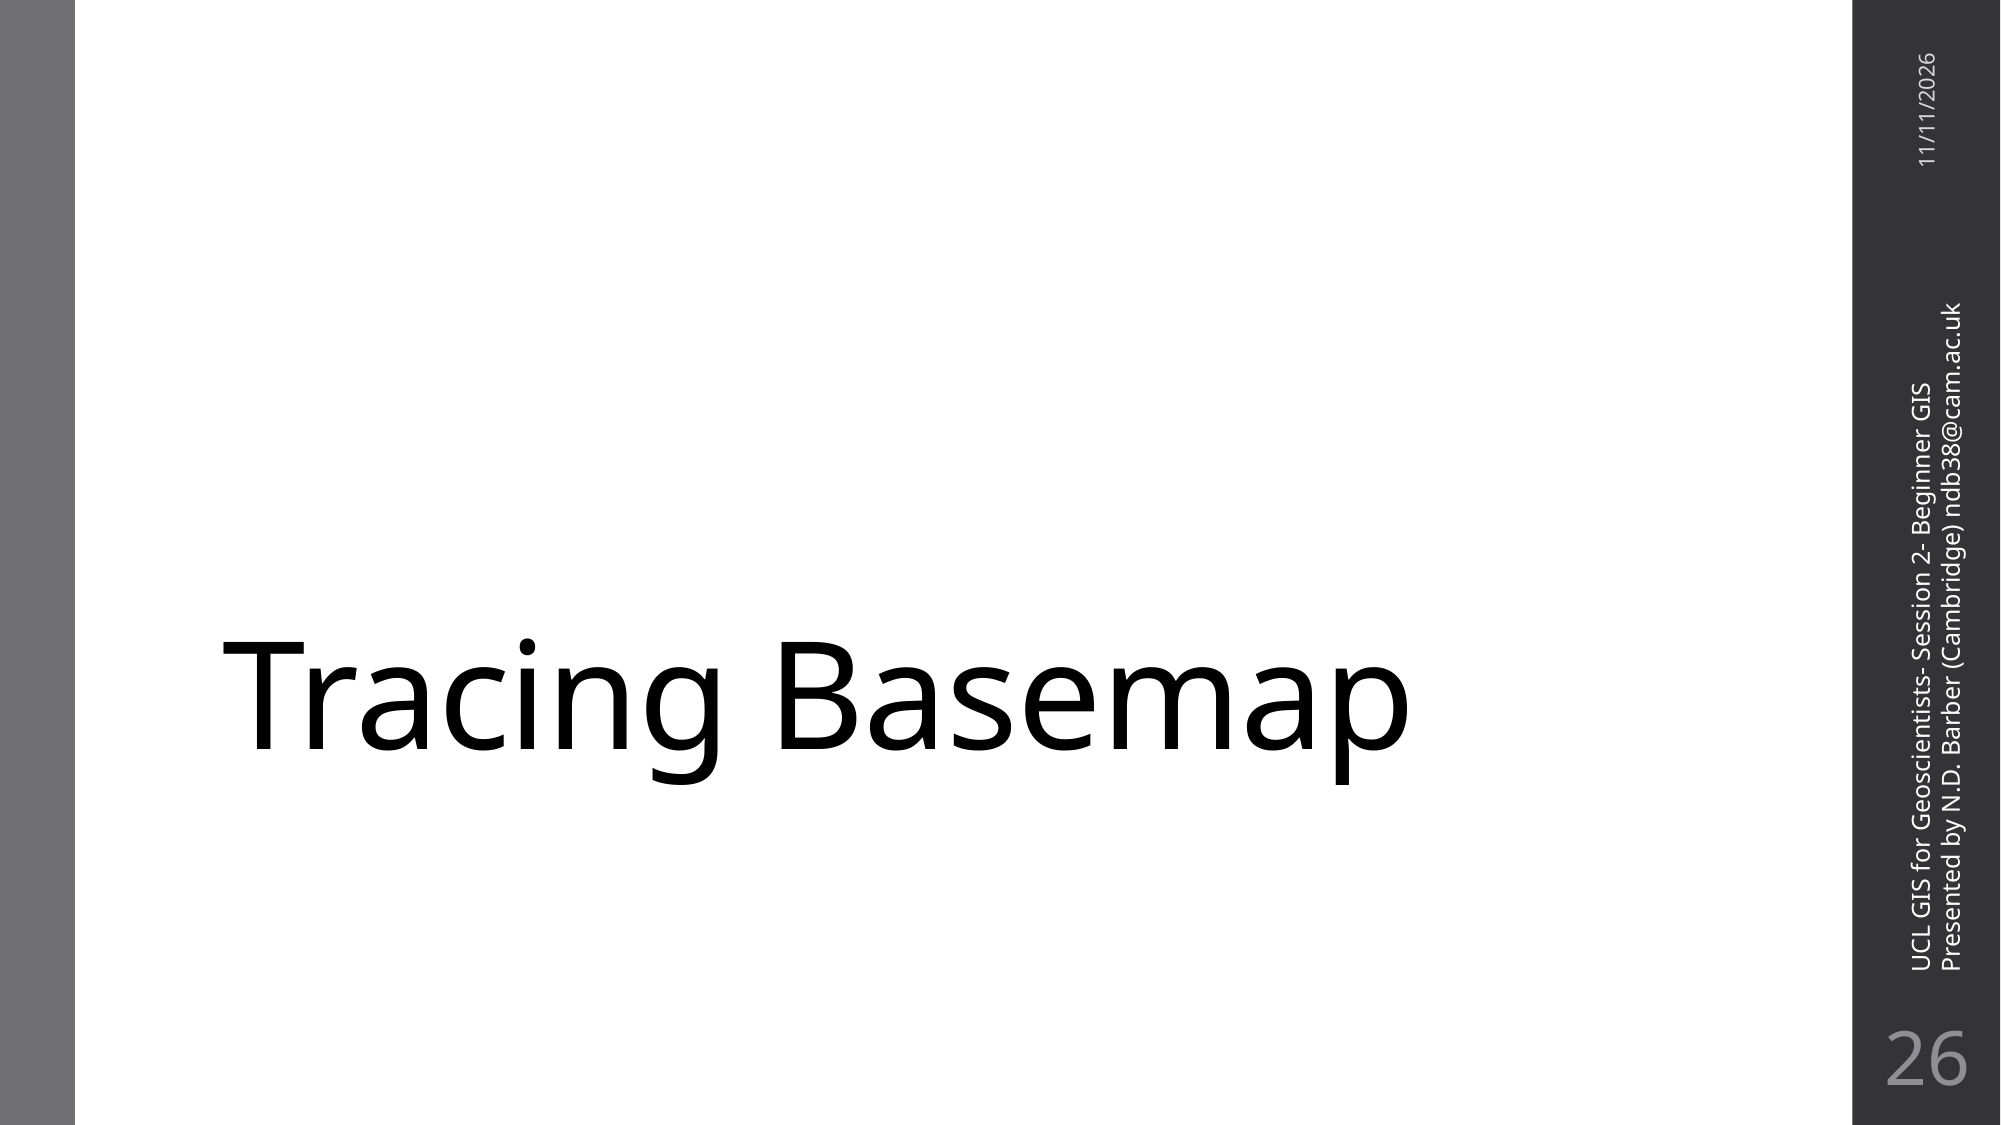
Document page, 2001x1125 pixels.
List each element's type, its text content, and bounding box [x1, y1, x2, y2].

title Tracing Basemap [206, 124, 1752, 788]
slide_number 25 [1852, 1012, 2000, 1110]
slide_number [1897, 37, 1958, 247]
footer UCL GIS for Geoscientists- Session 2- Beginner GIS Presented by N.D. Barber (Cambridge) ndb38@cam.ac.uk [1897, 247, 1958, 988]
